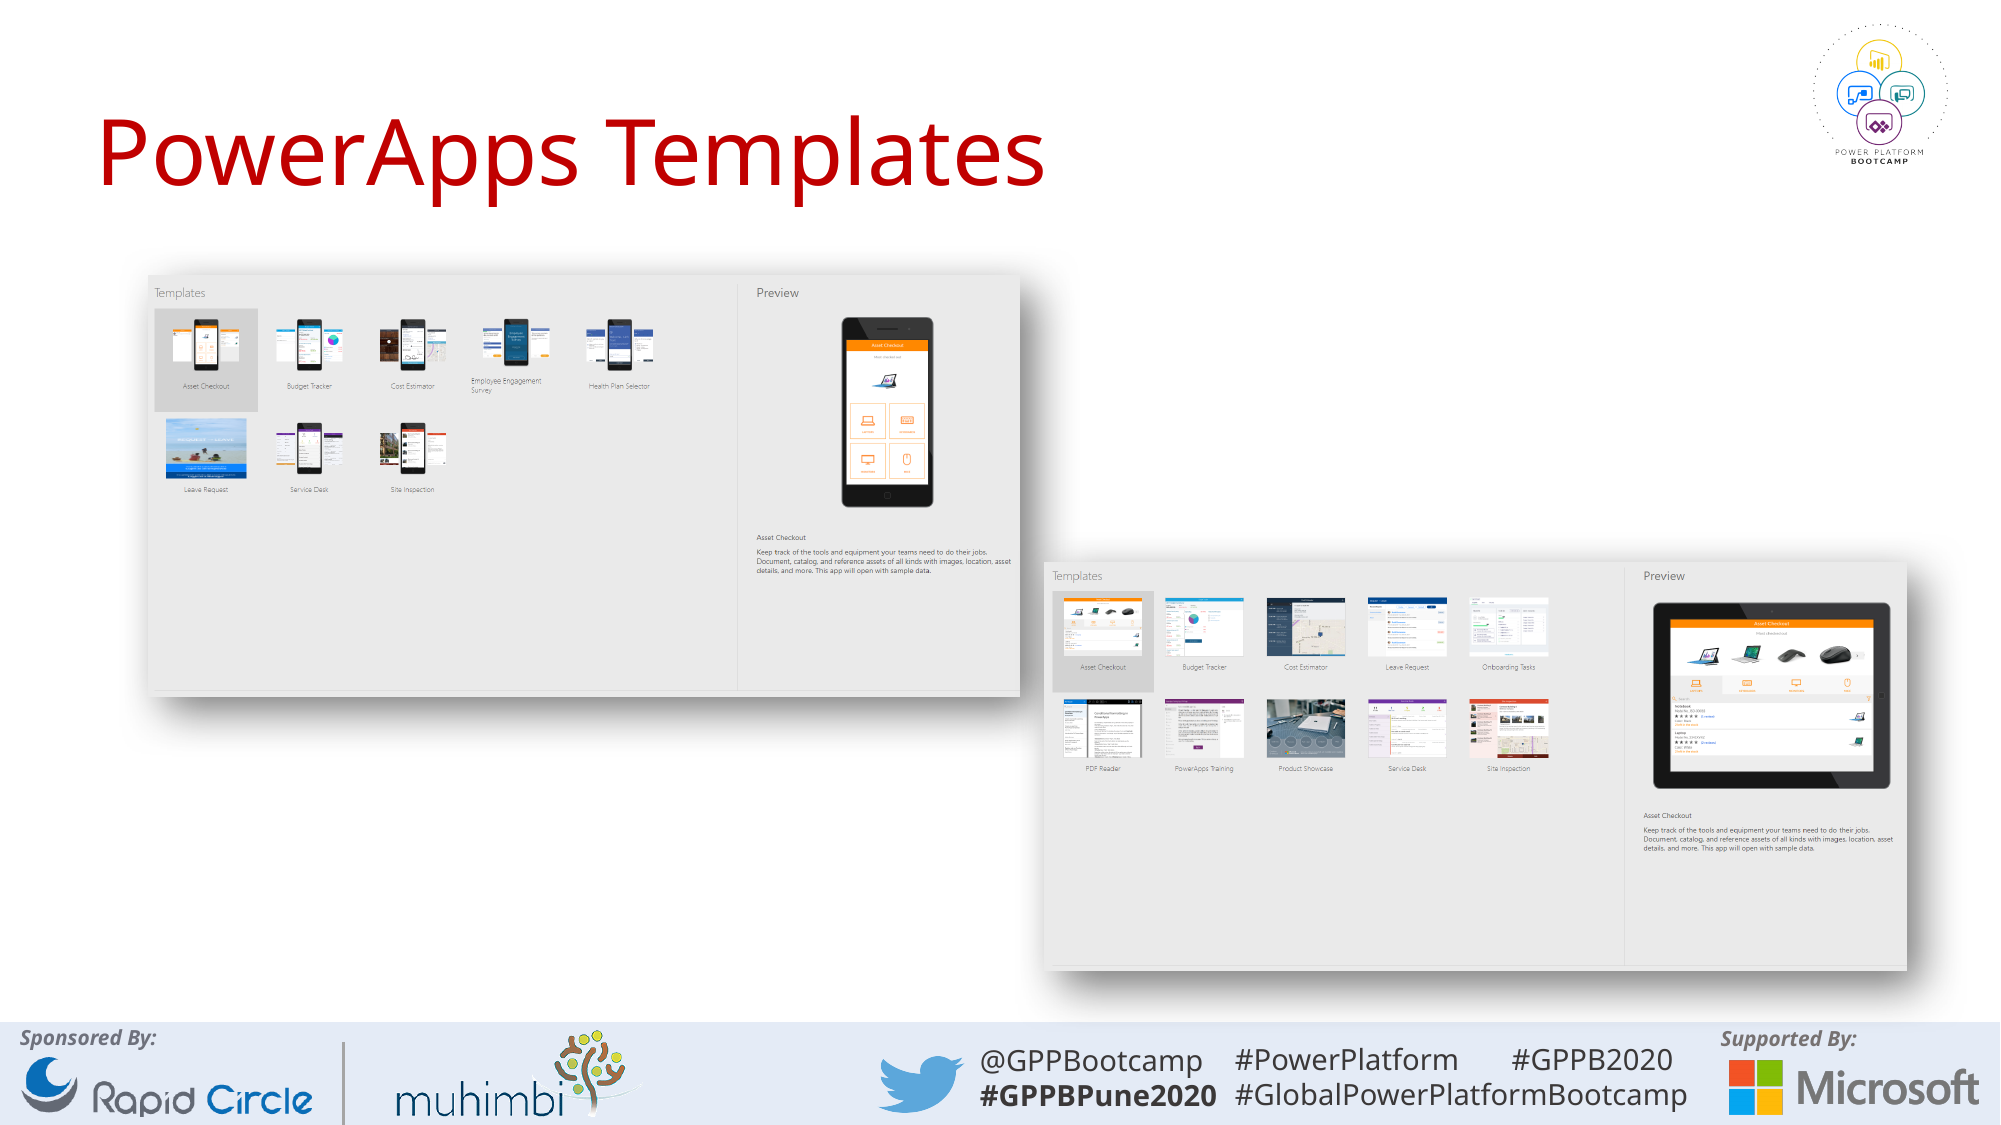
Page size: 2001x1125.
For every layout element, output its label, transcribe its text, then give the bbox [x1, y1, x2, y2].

title PowerApps Templates [80, 47, 1806, 265]
picture [1813, 24, 1948, 164]
picture [1044, 562, 1907, 972]
picture [148, 275, 1020, 697]
picture [0, 1024, 2000, 1125]
